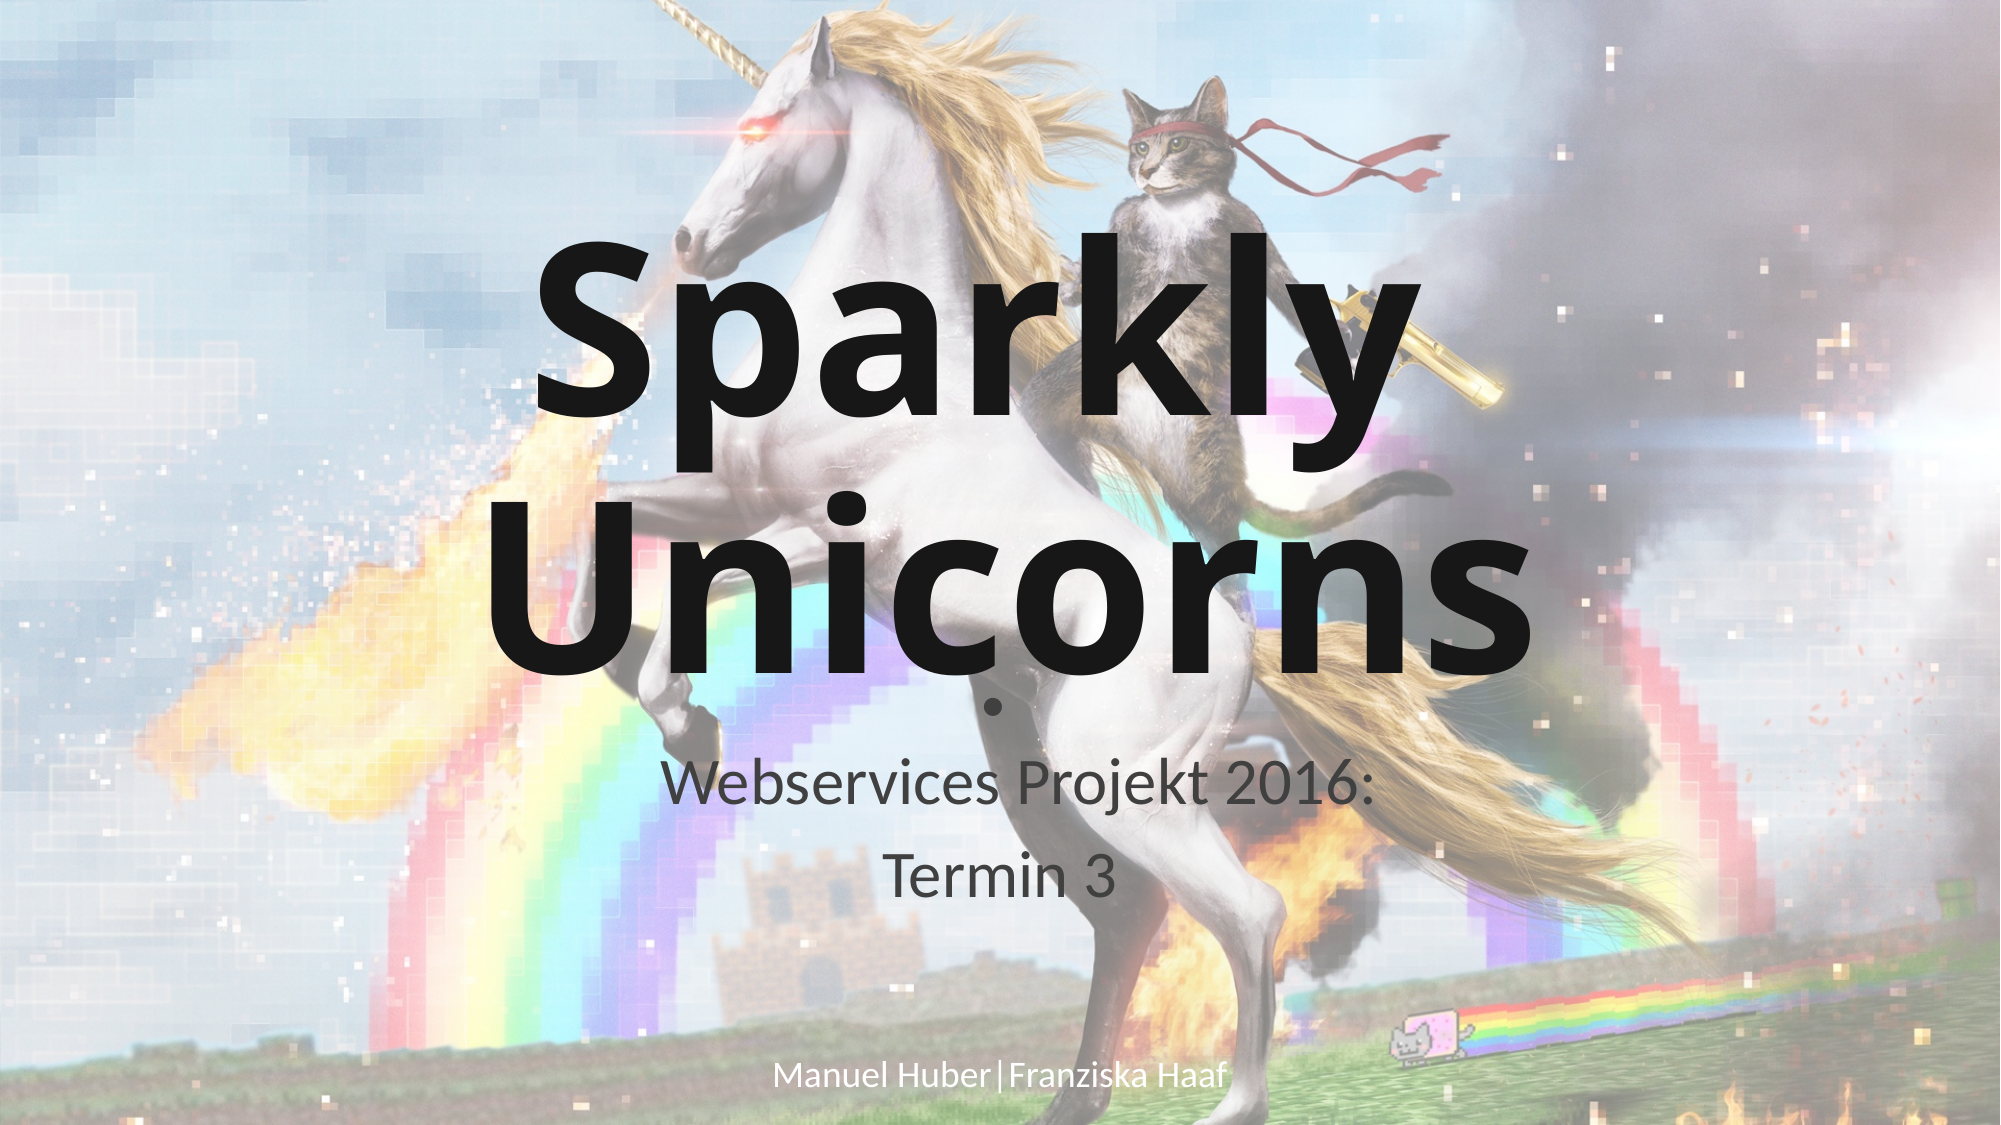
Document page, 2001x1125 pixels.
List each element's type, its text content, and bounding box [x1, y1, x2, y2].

title Sparkly Unicorns [0, 184, 2000, 666]
text_box Manuel Huber|Franziska Haaf [0, 1042, 2000, 1103]
subtitle Webservices Projekt 2016: Termin 3 [0, 666, 2000, 1042]
